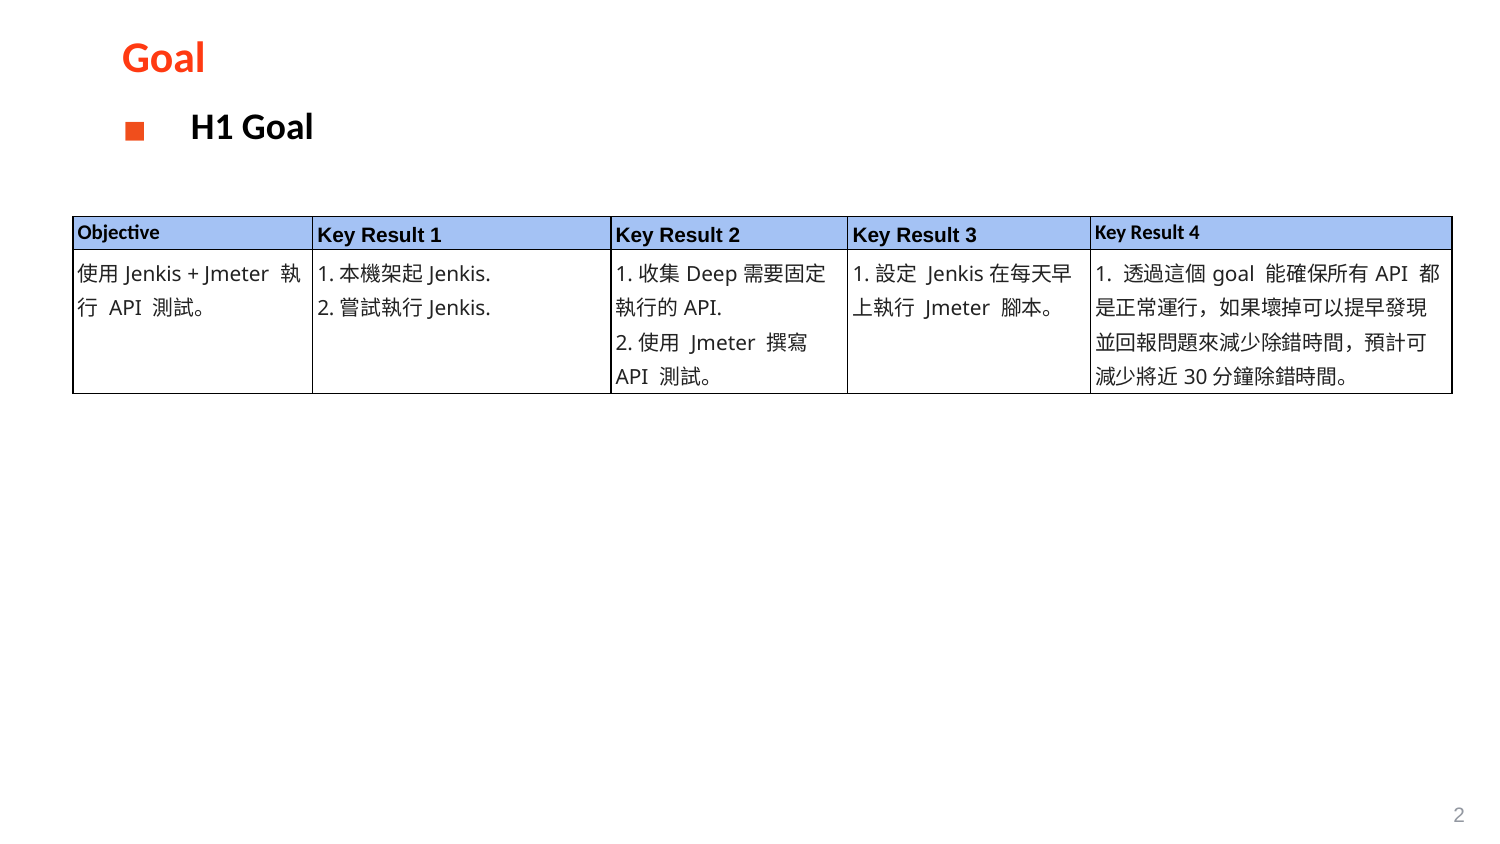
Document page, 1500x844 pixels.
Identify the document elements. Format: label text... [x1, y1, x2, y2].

table_cell 使用Jenkis + Jmeter 執行 API 測試。 [74, 250, 312, 393]
table_cell 1.本機架起Jenkis. 2.嘗試執行Jenkis. [313, 250, 610, 393]
table_header Key Result 2 [612, 217, 847, 249]
table_cell 1. 透過這個goal 能確保所有API 都是正常運行，如果壞掉可以提早發現並回報問題來減少除錯時間，預計可減少將近30分鐘除錯時間。 [1091, 250, 1451, 393]
slide_number 2 [1389, 782, 1480, 844]
table_header Key Result 3 [848, 217, 1090, 249]
table_cell 1.設定 Jenkis在每天早上執行 Jmeter 腳本。 [848, 250, 1090, 393]
table_header Key Result 1 [313, 217, 610, 249]
table_cell 1.收集Deep需要固定執行的API. 2.使用 Jmeter 撰寫API 測試。 [612, 250, 847, 393]
list Goal [107, 31, 1448, 71]
table_header Objective [74, 217, 312, 249]
table_header Key Result 4 [1091, 217, 1451, 249]
text_box H1 Goal [107, 94, 1073, 159]
